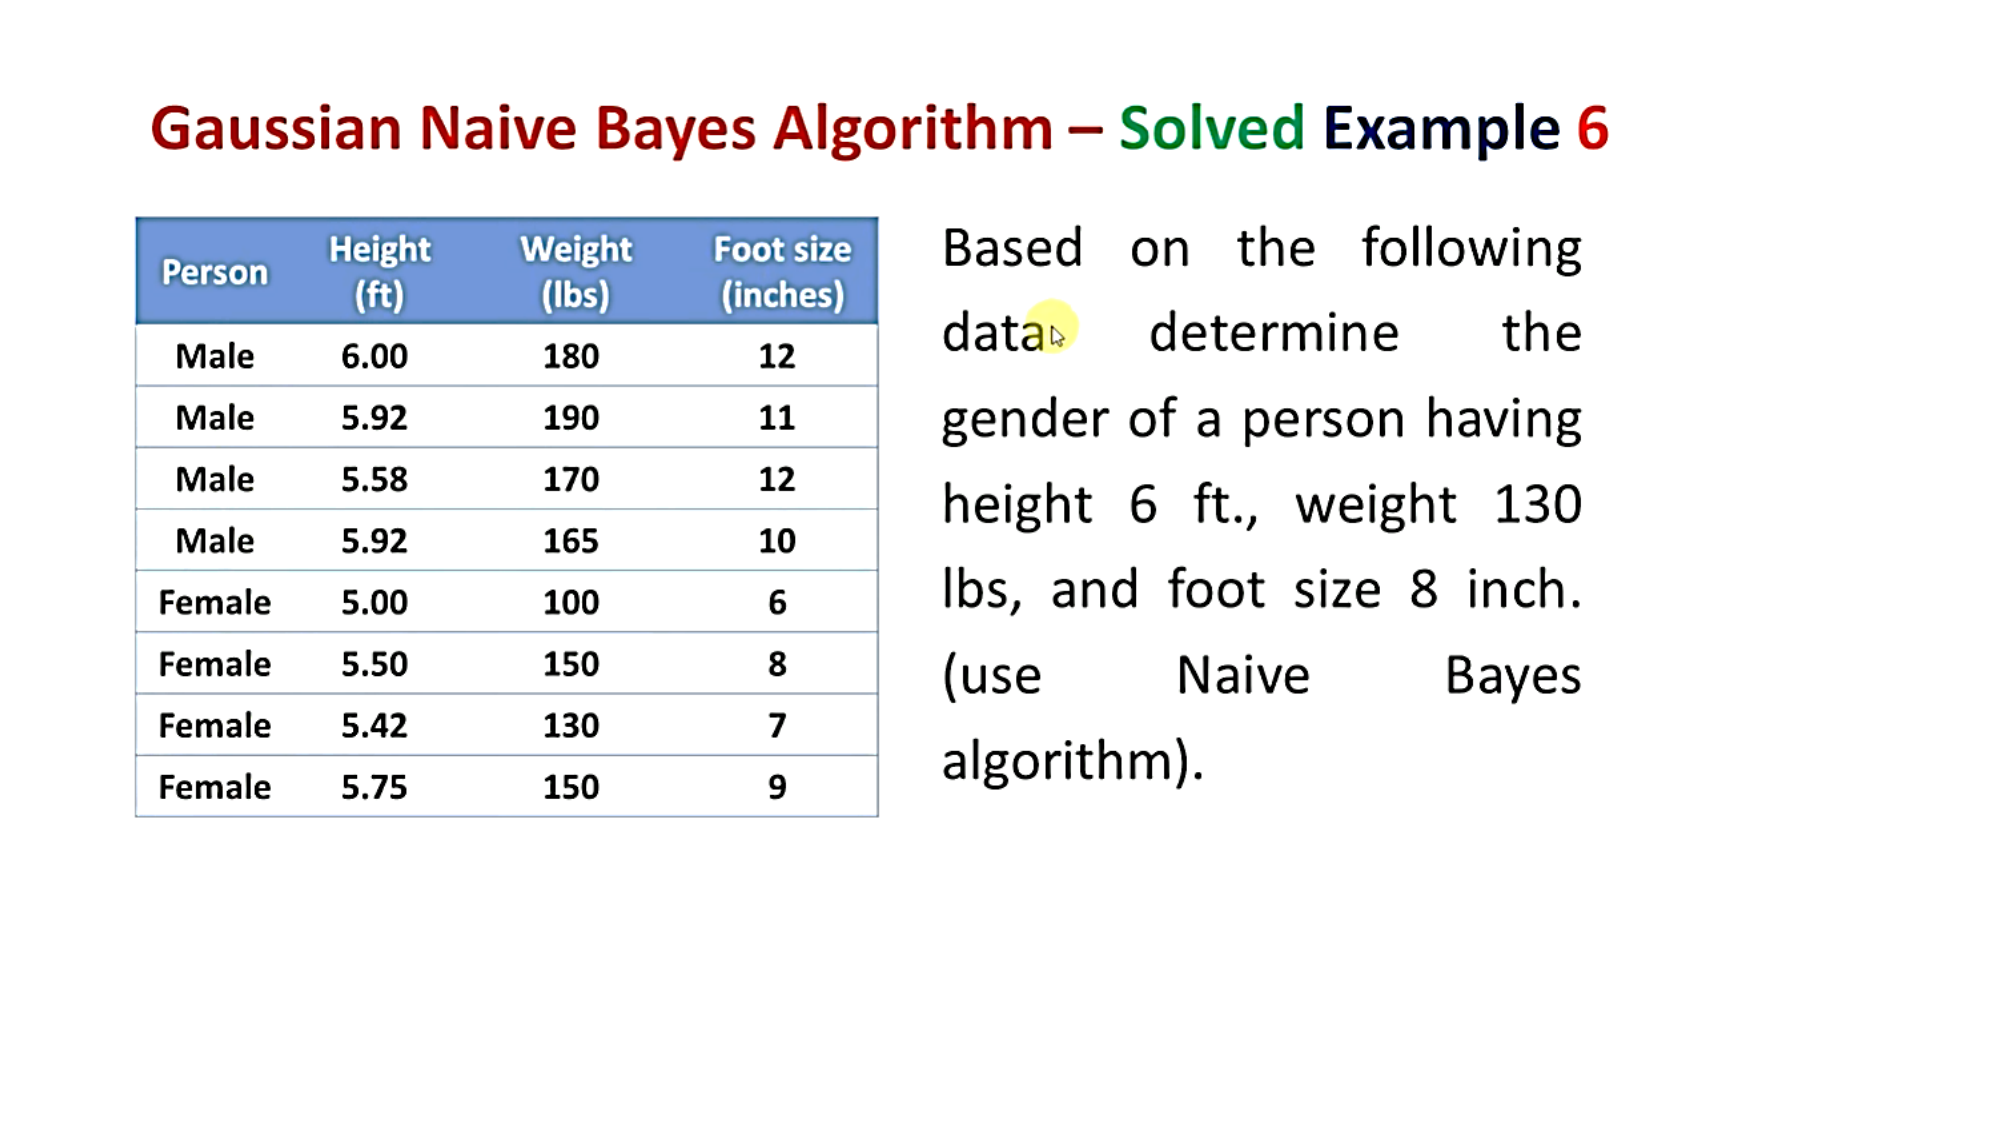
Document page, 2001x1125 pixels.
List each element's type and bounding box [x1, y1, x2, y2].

picture [95, 74, 1621, 832]
